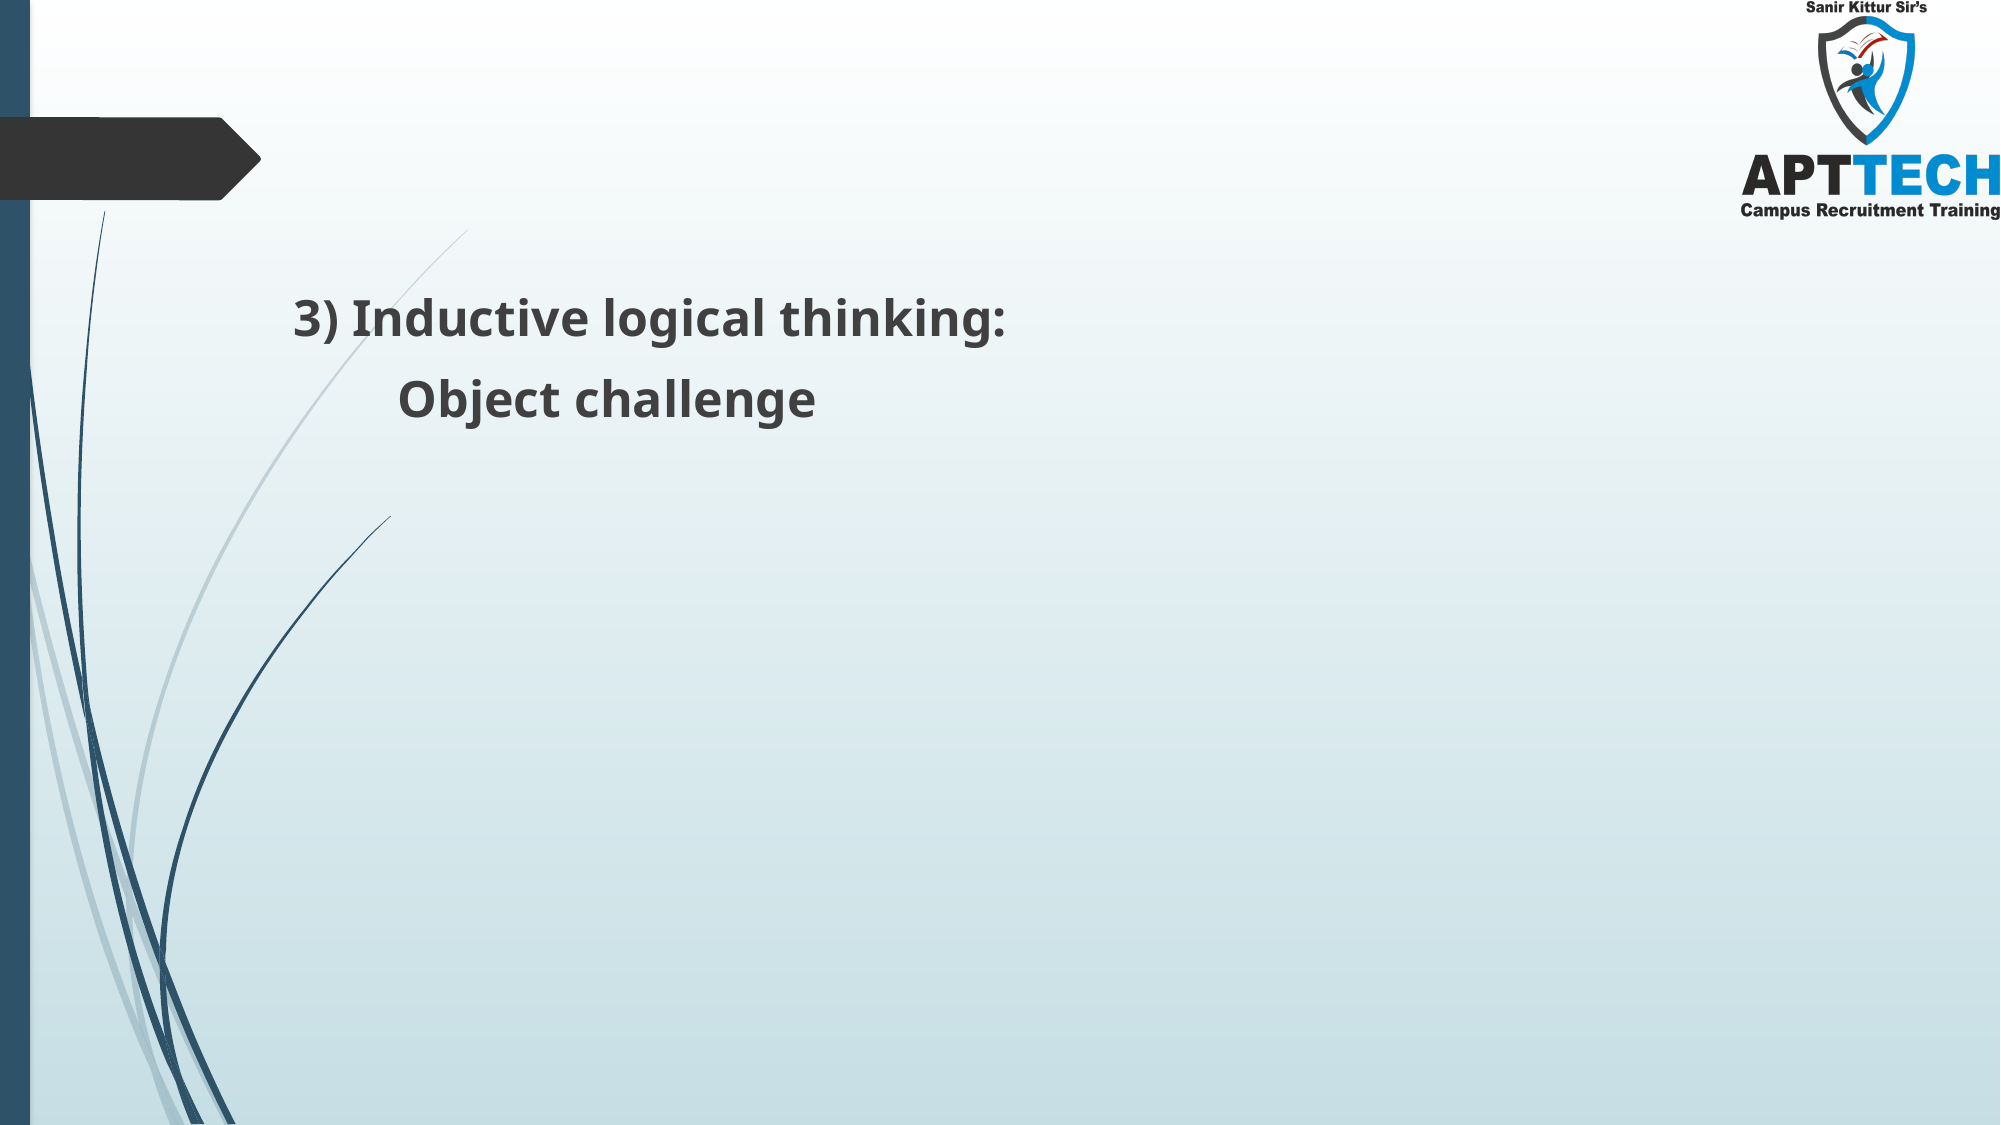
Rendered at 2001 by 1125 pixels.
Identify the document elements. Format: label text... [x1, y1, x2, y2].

picture [1740, 1, 2000, 220]
list 3) Inductive logical thinking: Object challenge [278, 278, 1742, 899]
